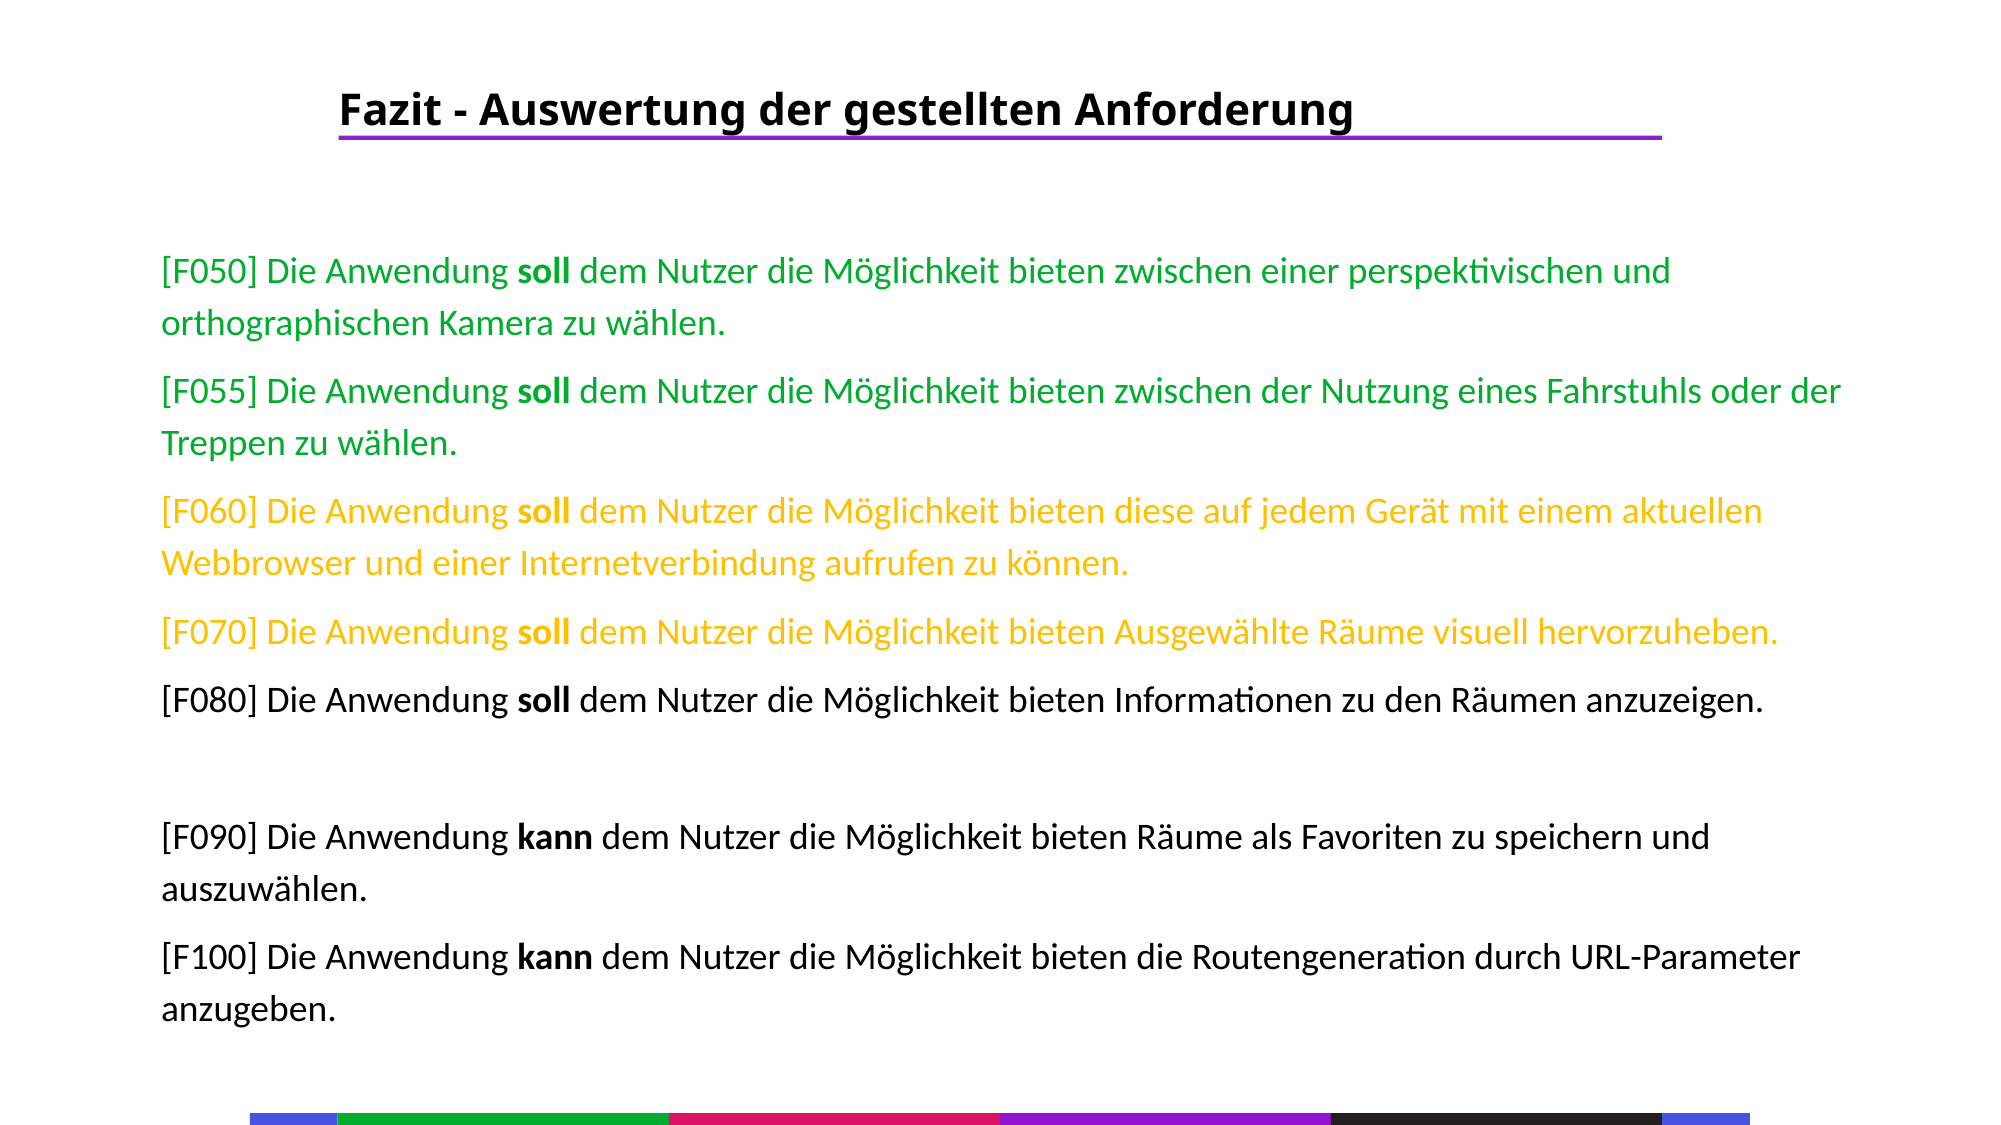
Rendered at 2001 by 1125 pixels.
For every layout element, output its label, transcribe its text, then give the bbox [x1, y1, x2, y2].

text_box Fazit - Auswertung der gestellten Anforderung [338, 82, 1467, 135]
text_box [F050] Die Anwendung soll dem Nutzer die Möglichkeit bieten zwischen einer perspektivischen und orthographischen Kamera zu wählen. [F055] Die Anwendung soll dem Nutzer die Möglichkeit bieten zwischen der Nutzung eines Fahrstuhls oder der Treppen zu wählen. [F060] Die Anwendung soll dem Nutzer die Möglichkeit bieten diese auf jedem Gerät mit einem aktuellen Webbrowser und einer Internetverbindung aufrufen zu können. [F070] Die Anwendung soll dem Nutzer die Möglichkeit bieten Ausgewählte Räume visuell hervorzuheben. [F080] Die Anwendung soll dem Nutzer die Möglichkeit bieten Informationen zu den Räumen anzuzeigen. [F090] Die Anwendung kann dem Nutzer die Möglichkeit bieten Räume als Favoriten zu speichern und auszuwählen. [F100] Die Anwendung kann dem Nutzer die Möglichkeit bieten die Routengeneration durch URL-Parameter anzugeben. [146, 232, 1885, 1105]
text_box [249, 1113, 1750, 1125]
